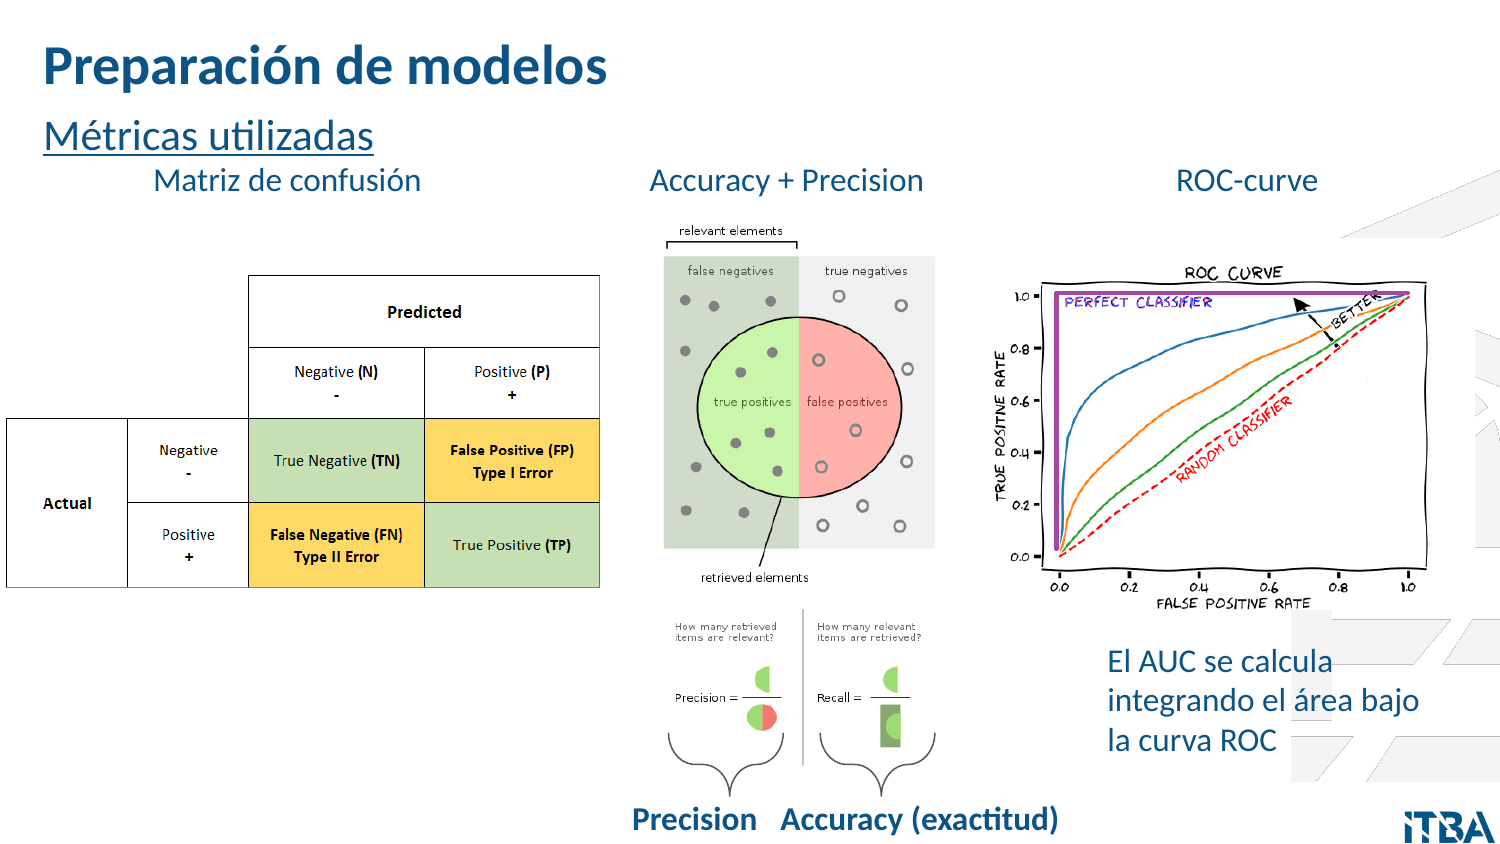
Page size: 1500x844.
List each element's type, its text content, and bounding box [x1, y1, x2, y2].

picture [6, 275, 600, 588]
text_box Matriz de confusión [63, 143, 543, 213]
picture [1399, 810, 1500, 844]
text_box Precision [542, 782, 690, 844]
text_box Accuracy (exactitud) [690, 782, 1112, 844]
text_box Accuracy + Precision [559, 143, 1039, 213]
text_box ROC-curve [1085, 143, 1399, 213]
picture [642, 213, 956, 783]
picture [980, 169, 1500, 782]
text_box Preparación de modelos Métricas utilizadas [29, 7, 691, 165]
text_box El AUC se calcula integrando el área bajo la curva ROC [1017, 623, 1439, 774]
